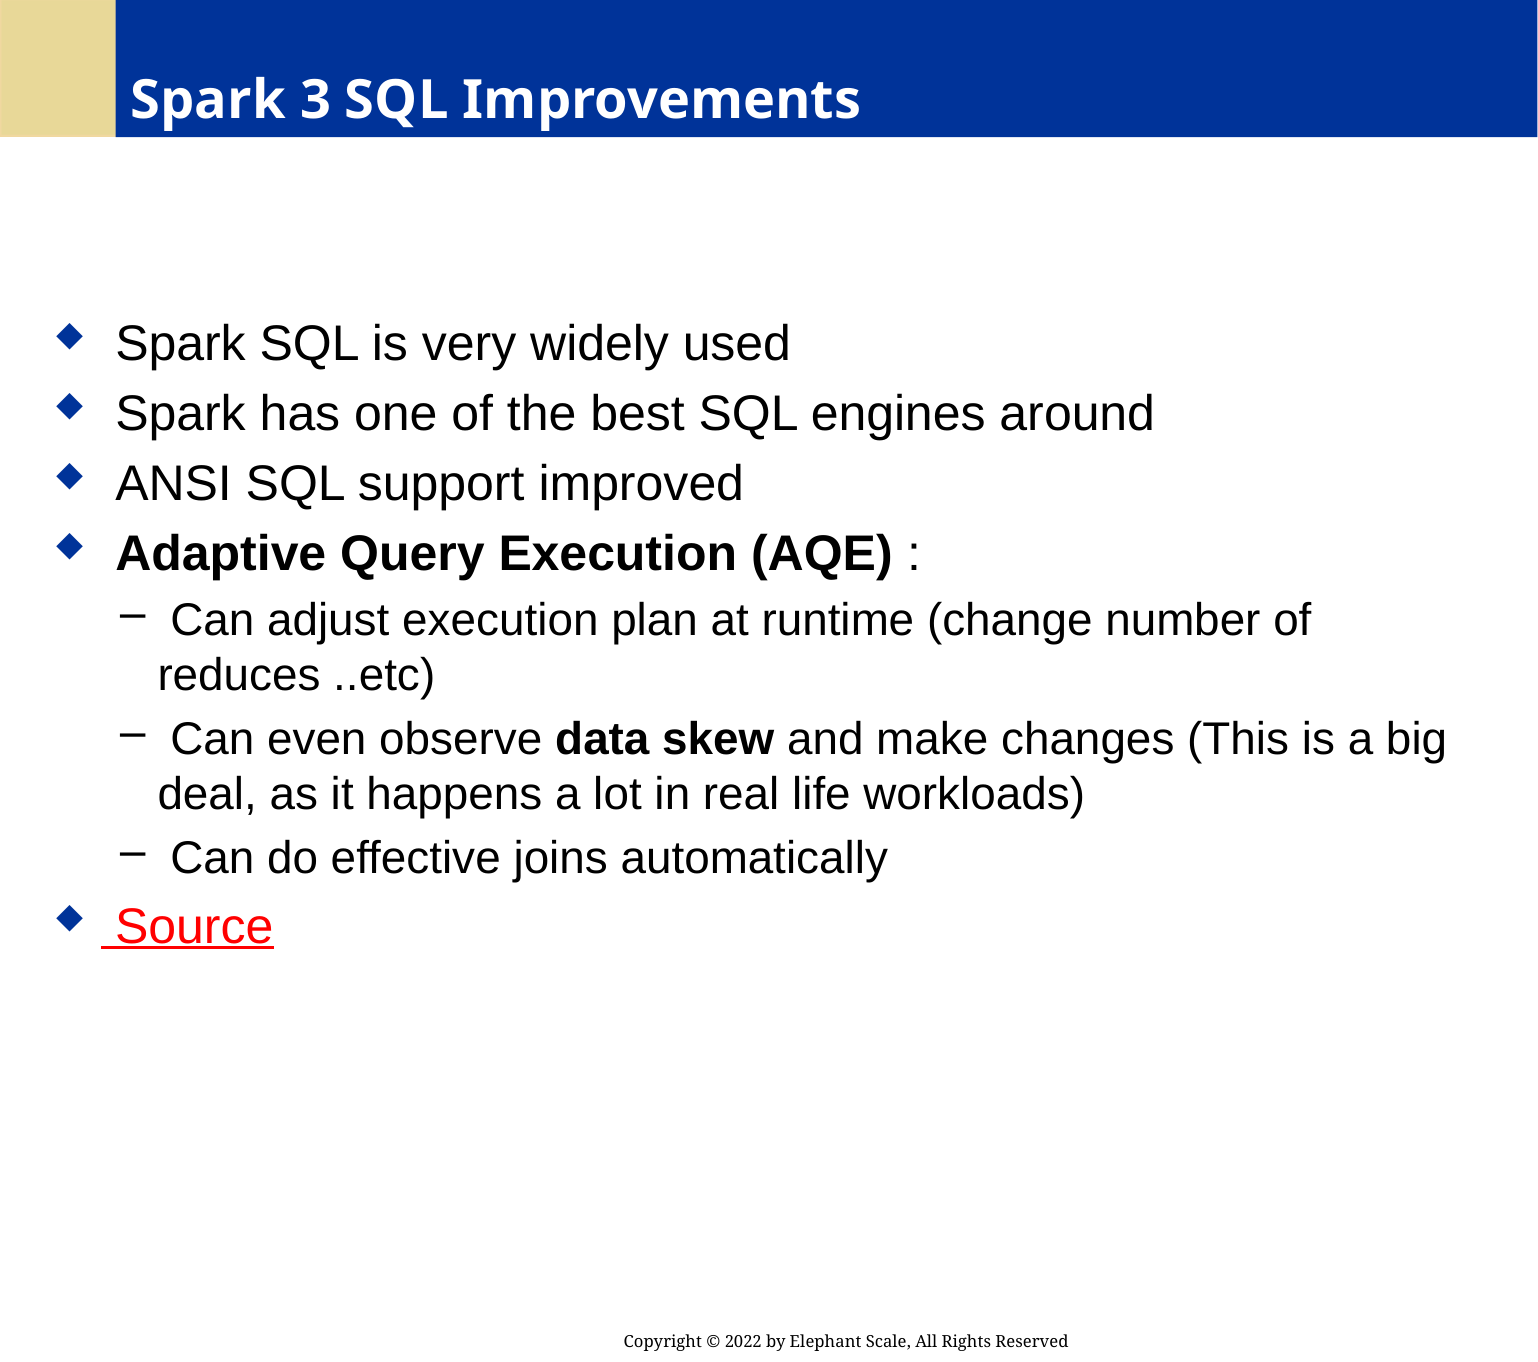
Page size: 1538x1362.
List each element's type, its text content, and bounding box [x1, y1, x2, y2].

title Spark 3 SQL Improvements [115, 0, 1538, 138]
text_box Copyright © 2022 by Elephant Scale, All Rights Reserved [608, 1322, 1085, 1358]
list Spark SQL is very widely used Spark has one of the best SQL engines around ANSI SQL support improved Adaptive Query Execution (AQE) : Can adjust execution plan at runtime (change number of reduces ..etc) Can even observe data skew and make changes (This is a big deal, as it happens a lot in real life workloads) Can do effective joins automatically Source [38, 162, 1500, 1284]
picture [0, 0, 115, 137]
